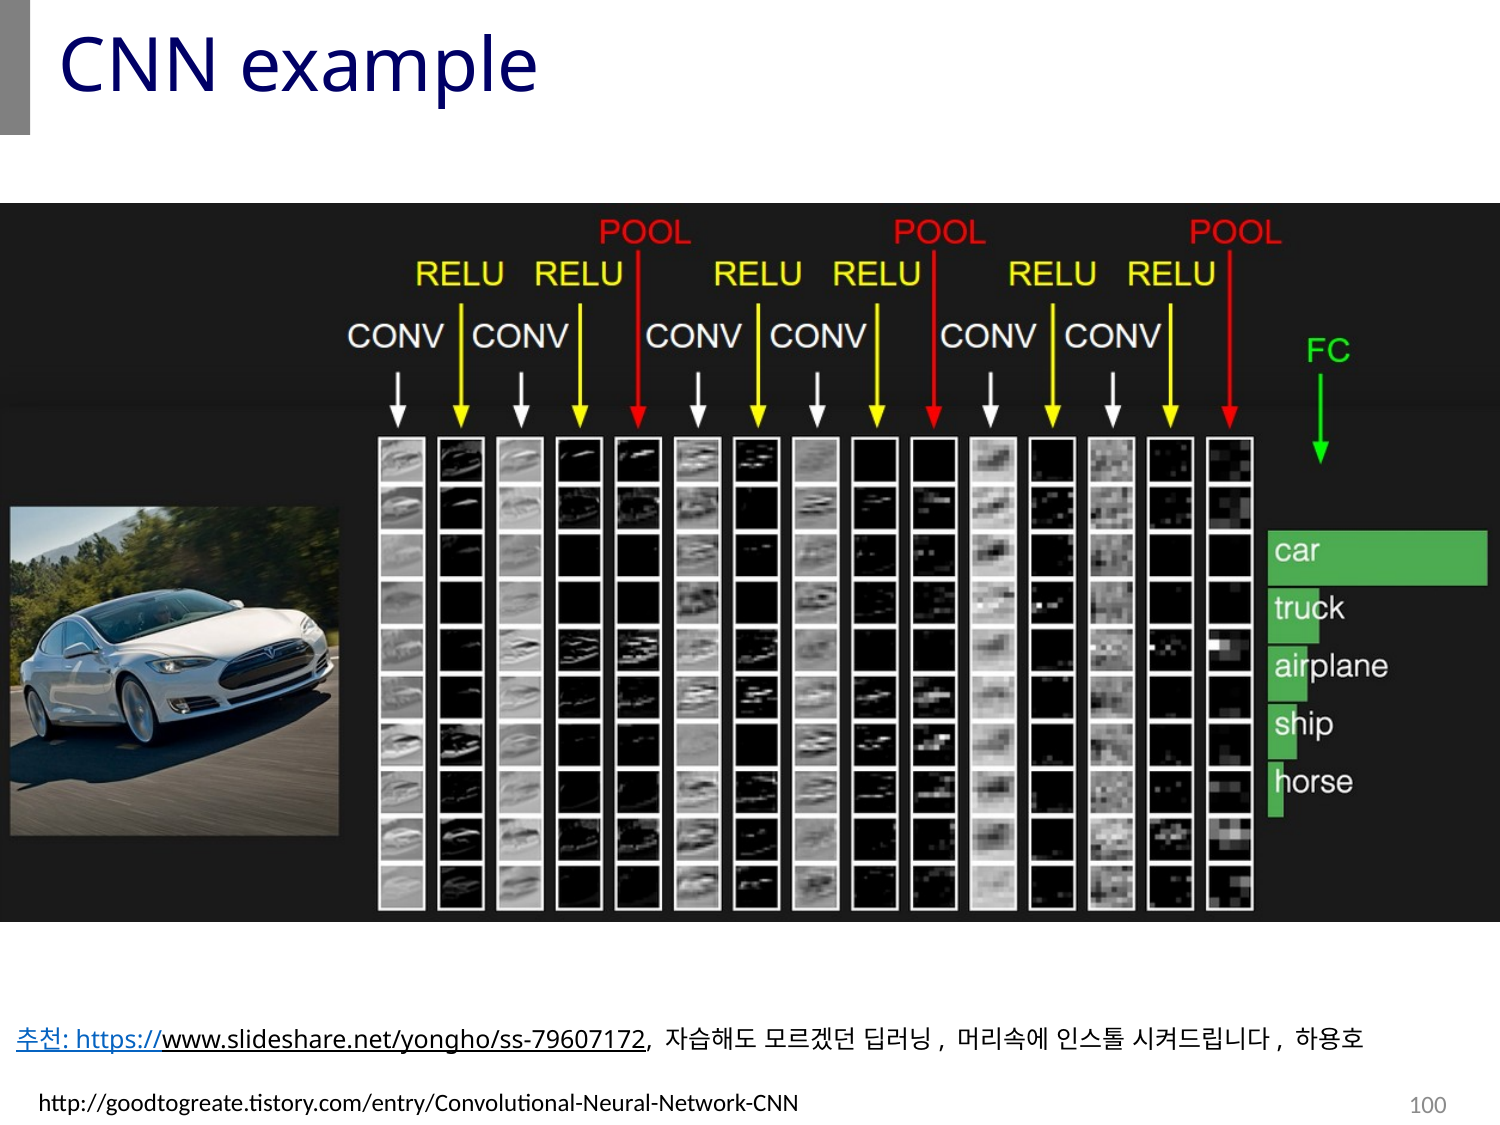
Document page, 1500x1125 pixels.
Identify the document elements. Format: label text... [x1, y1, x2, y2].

picture [0, 203, 1500, 922]
text_box 추천: https://www.slideshare.net/yongho/ss-79607172, 자습해도 모르겠던 딥러닝, 머리속에 인스톨 시켜드립니다, 하용호 [1, 1016, 1380, 1068]
text_box http://goodtogreate.tistory.com/entry/Convolutional-Neural-Network-CNN [23, 1079, 816, 1125]
slide_number 100 [1124, 1081, 1462, 1125]
title CNN example [43, 0, 1464, 135]
